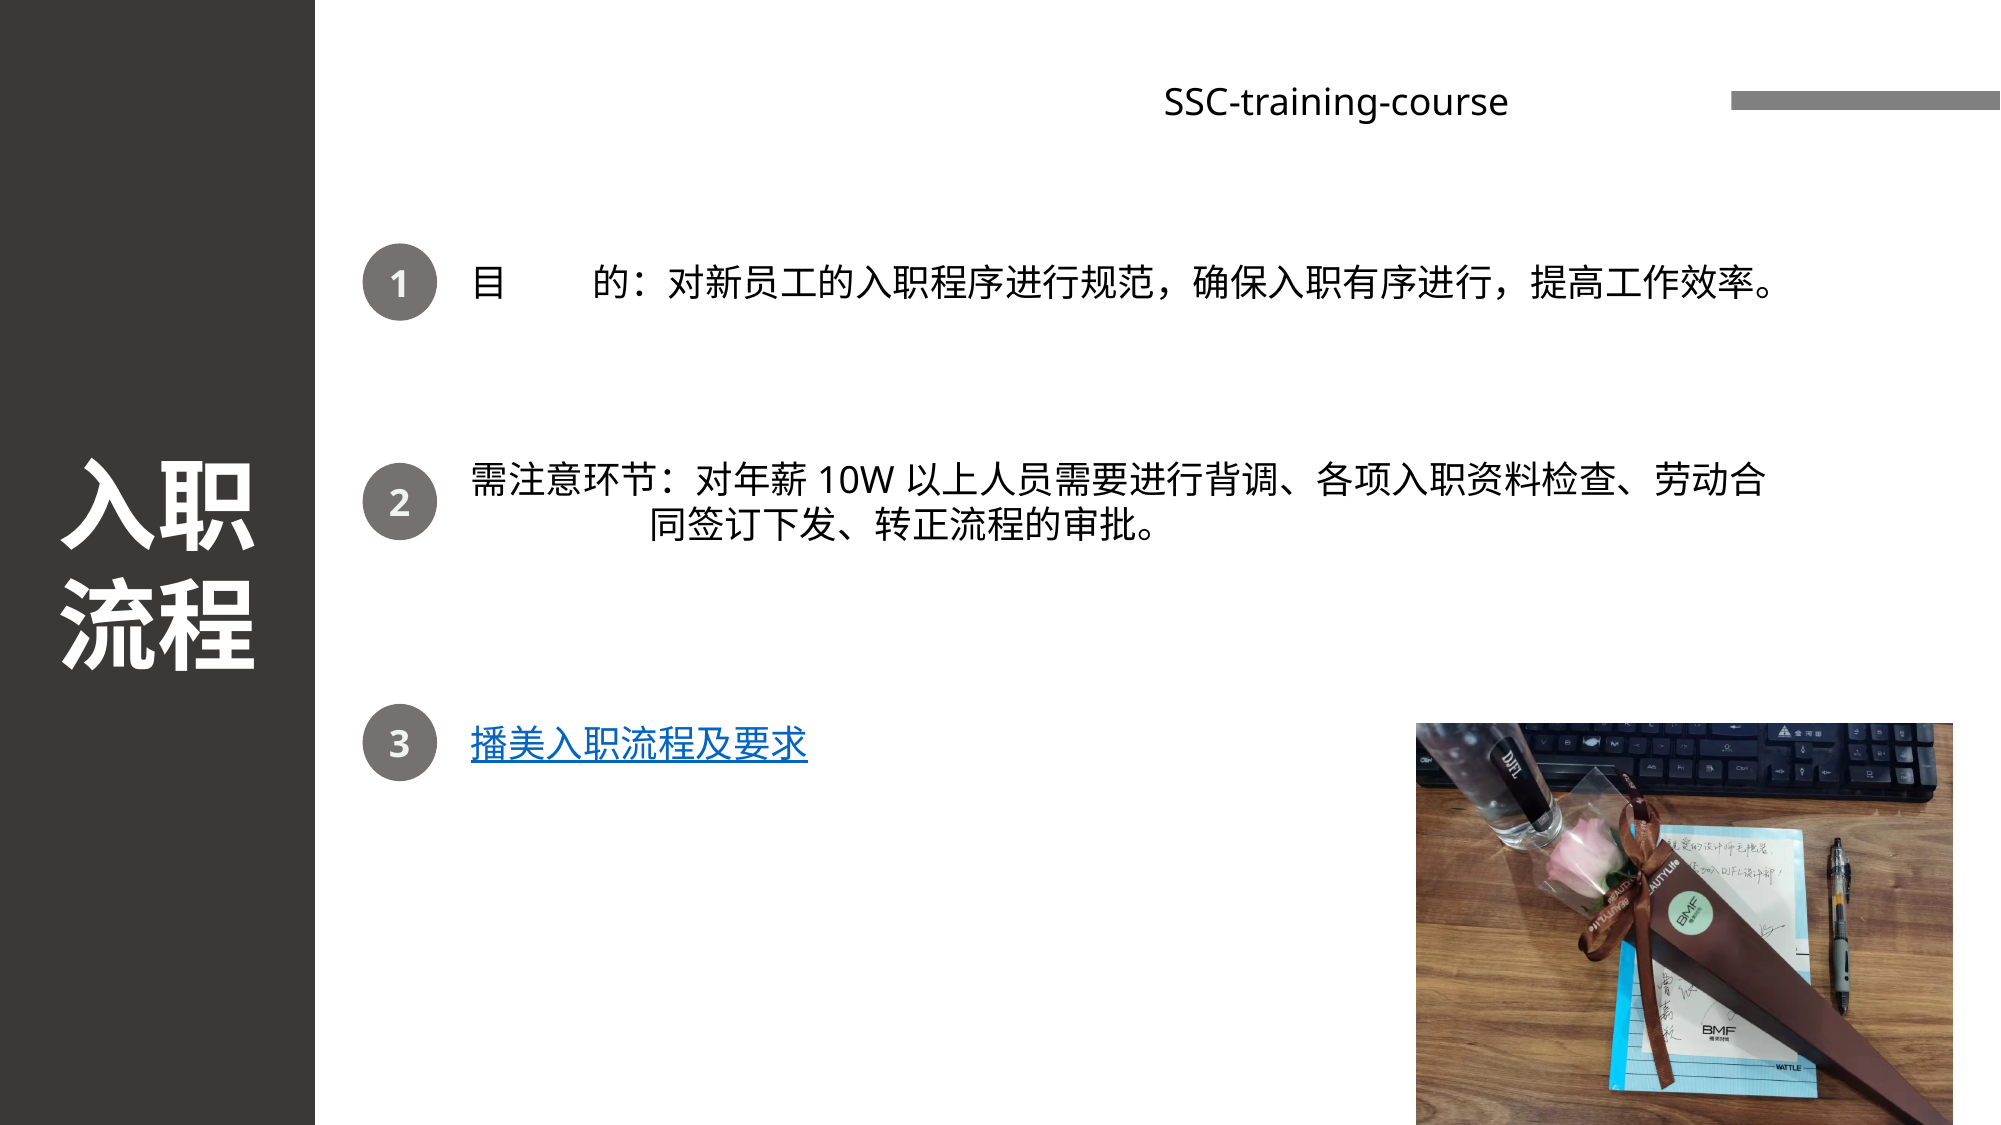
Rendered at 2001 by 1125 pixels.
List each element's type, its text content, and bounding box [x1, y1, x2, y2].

text_box 1 [361, 242, 439, 322]
text_box [1732, 90, 2000, 111]
text_box 需注意环节：对年薪10W以上人员需要进行背调、各项入职资料检查、劳动合 同签订下发、转正流程的审批。 [455, 448, 1804, 554]
text_box 2 [361, 461, 439, 542]
picture [1416, 723, 1953, 1125]
text_box 目 的：对新员工的入职程序进行规范，确保入职有序进行，提高工作效率。 [455, 251, 1900, 312]
text_box 播美入职流程及要求 [455, 712, 1043, 782]
text_box 入职流程 [0, 0, 316, 1125]
text_box SSC-training-course [1149, 70, 1732, 131]
text_box 3 [361, 702, 439, 783]
